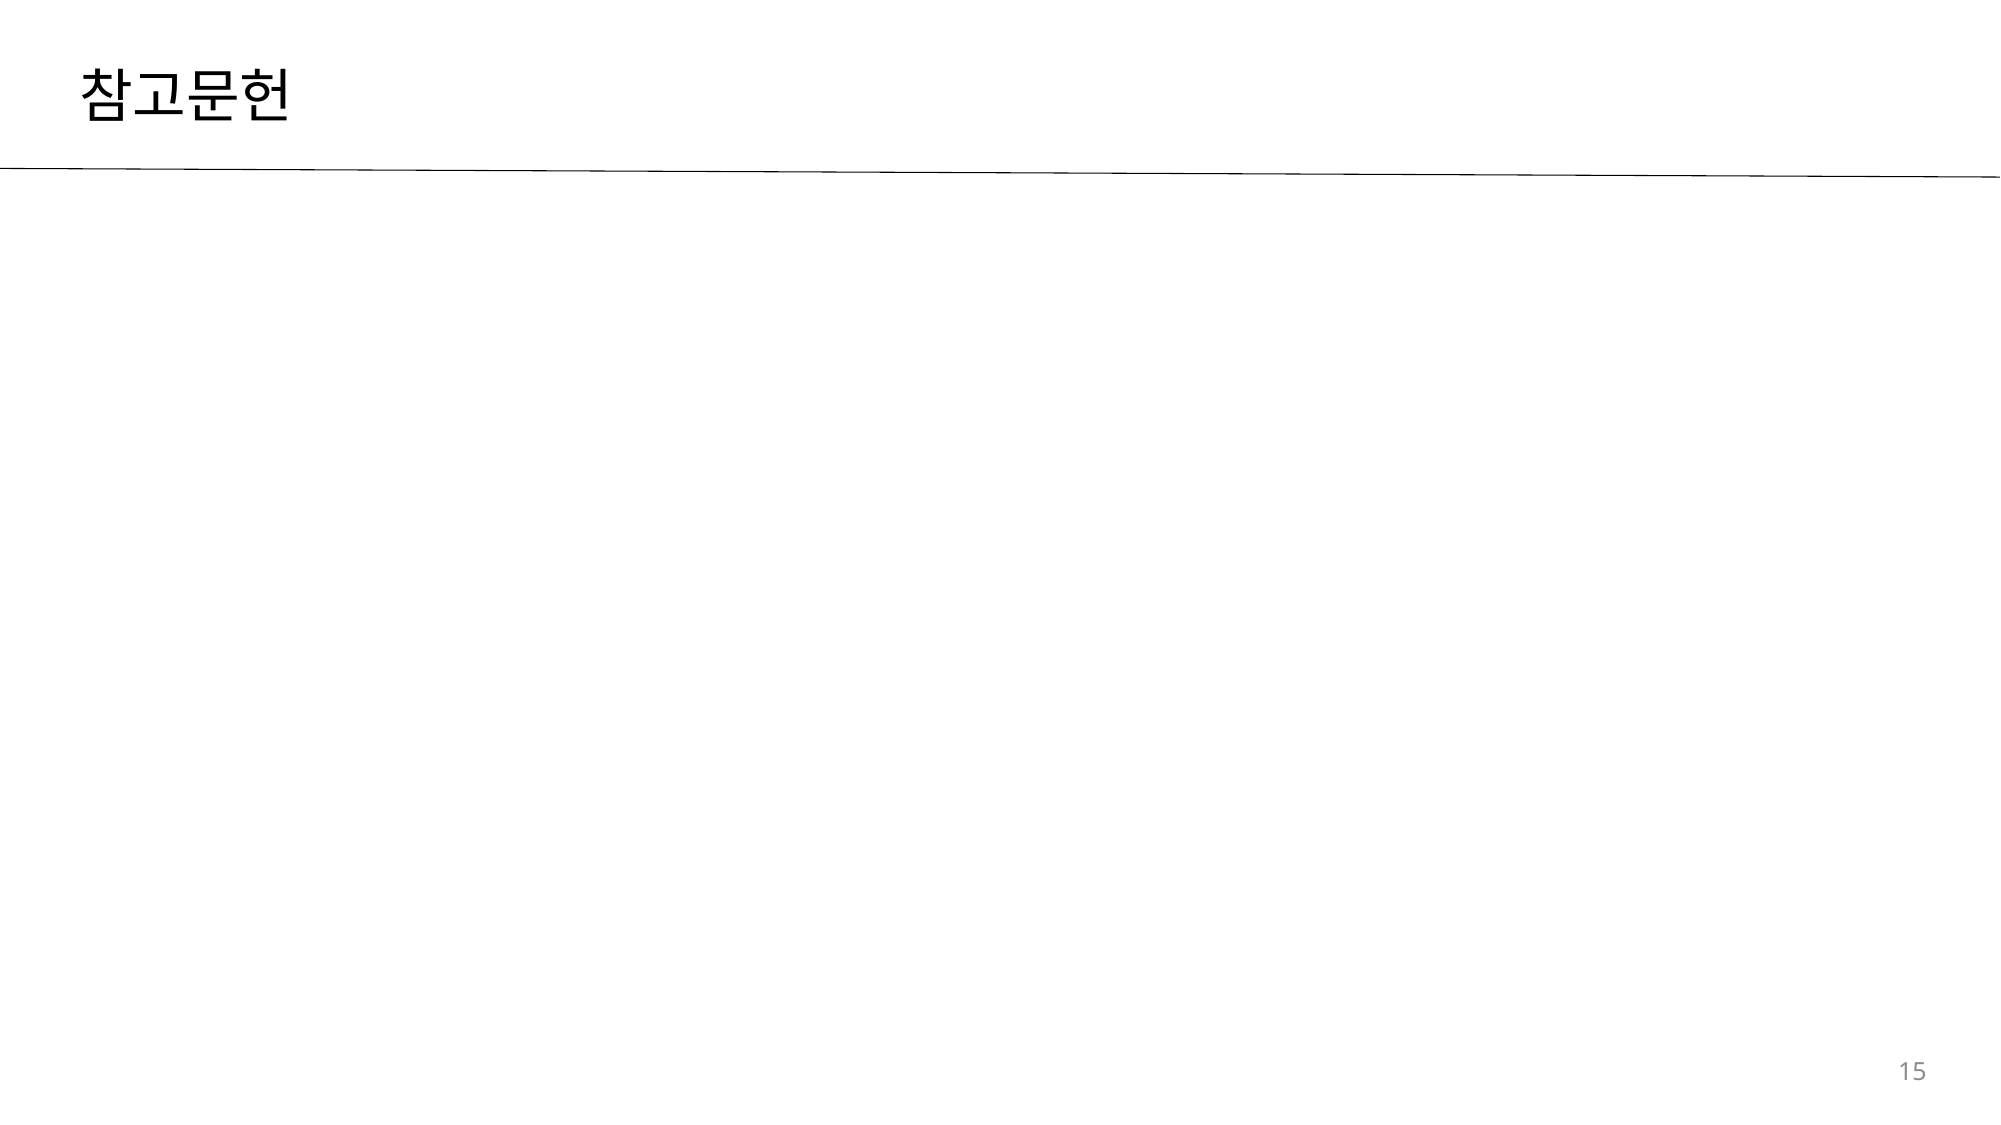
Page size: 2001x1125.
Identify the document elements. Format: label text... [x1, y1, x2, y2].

title 참고문헌 [64, 39, 1536, 158]
slide_number 15 [1491, 1042, 1942, 1103]
